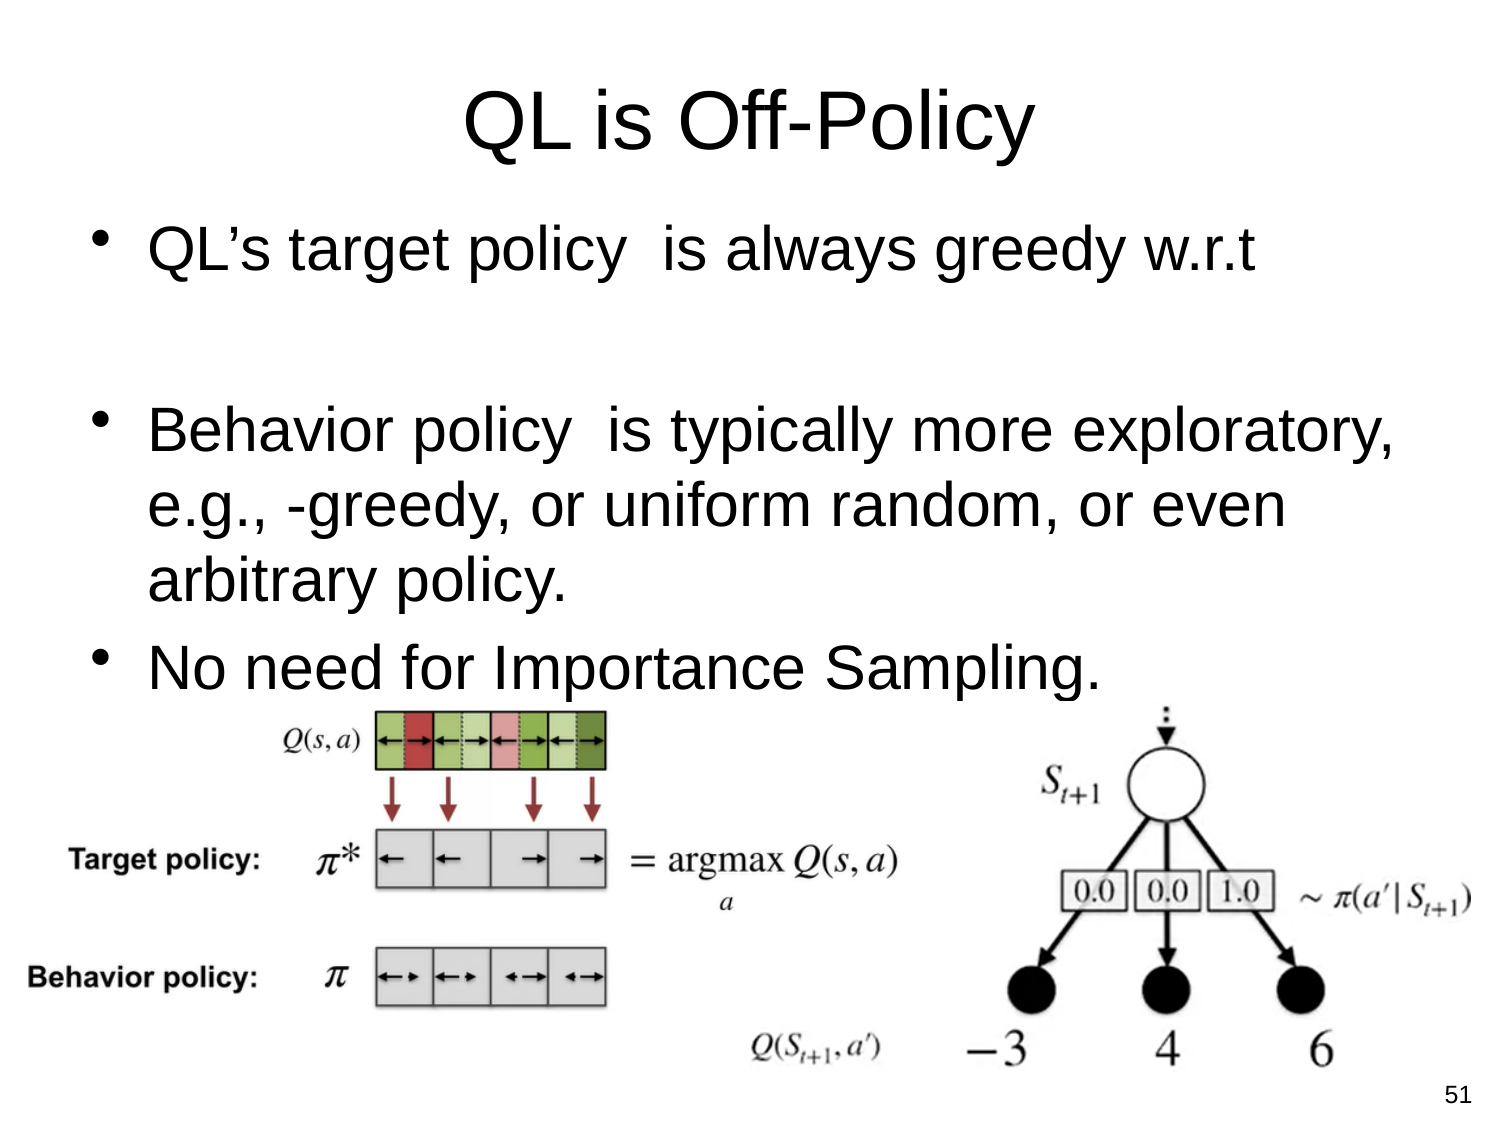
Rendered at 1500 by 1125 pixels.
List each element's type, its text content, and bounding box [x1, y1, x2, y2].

title QL is Off-Policy [74, 44, 1426, 188]
slide_number 51 [1137, 1070, 1488, 1112]
picture [26, 701, 1471, 1072]
